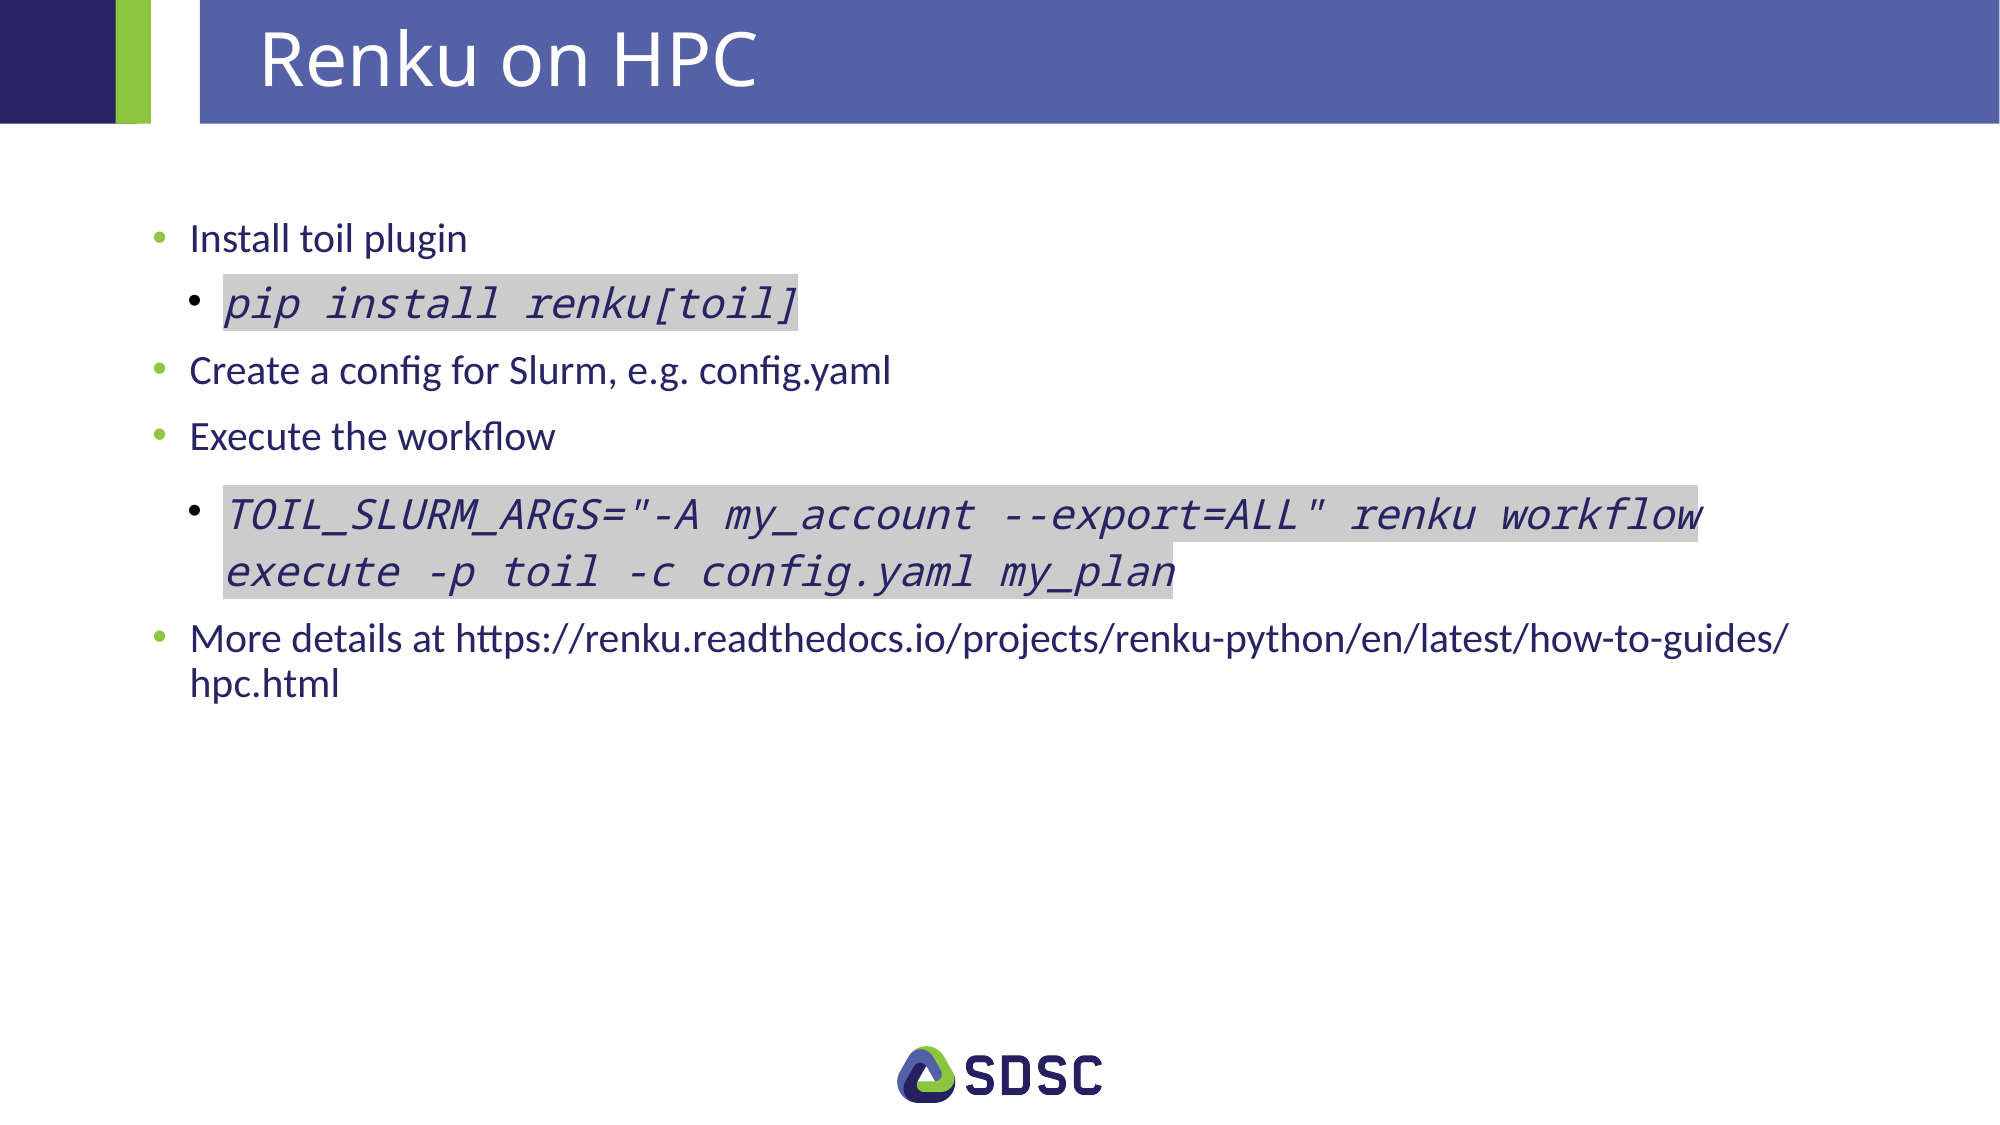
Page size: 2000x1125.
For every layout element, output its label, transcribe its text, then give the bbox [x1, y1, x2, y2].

text_box Install toil plugin pip install renku[toil] Create a config for Slurm, e.g. config.yaml Execute the workflow TOIL_SLURM_ARGS="-A my_account --export=ALL" renku workflow execute -p toil -c config.yaml my_plan More details at https://renku.readthedocs.io/projects/renku-python/en/latest/how-to-guides/hpc.html [137, 209, 1862, 1014]
text_box Renku on HPC [199, 0, 2000, 124]
picture [897, 1046, 1102, 1103]
